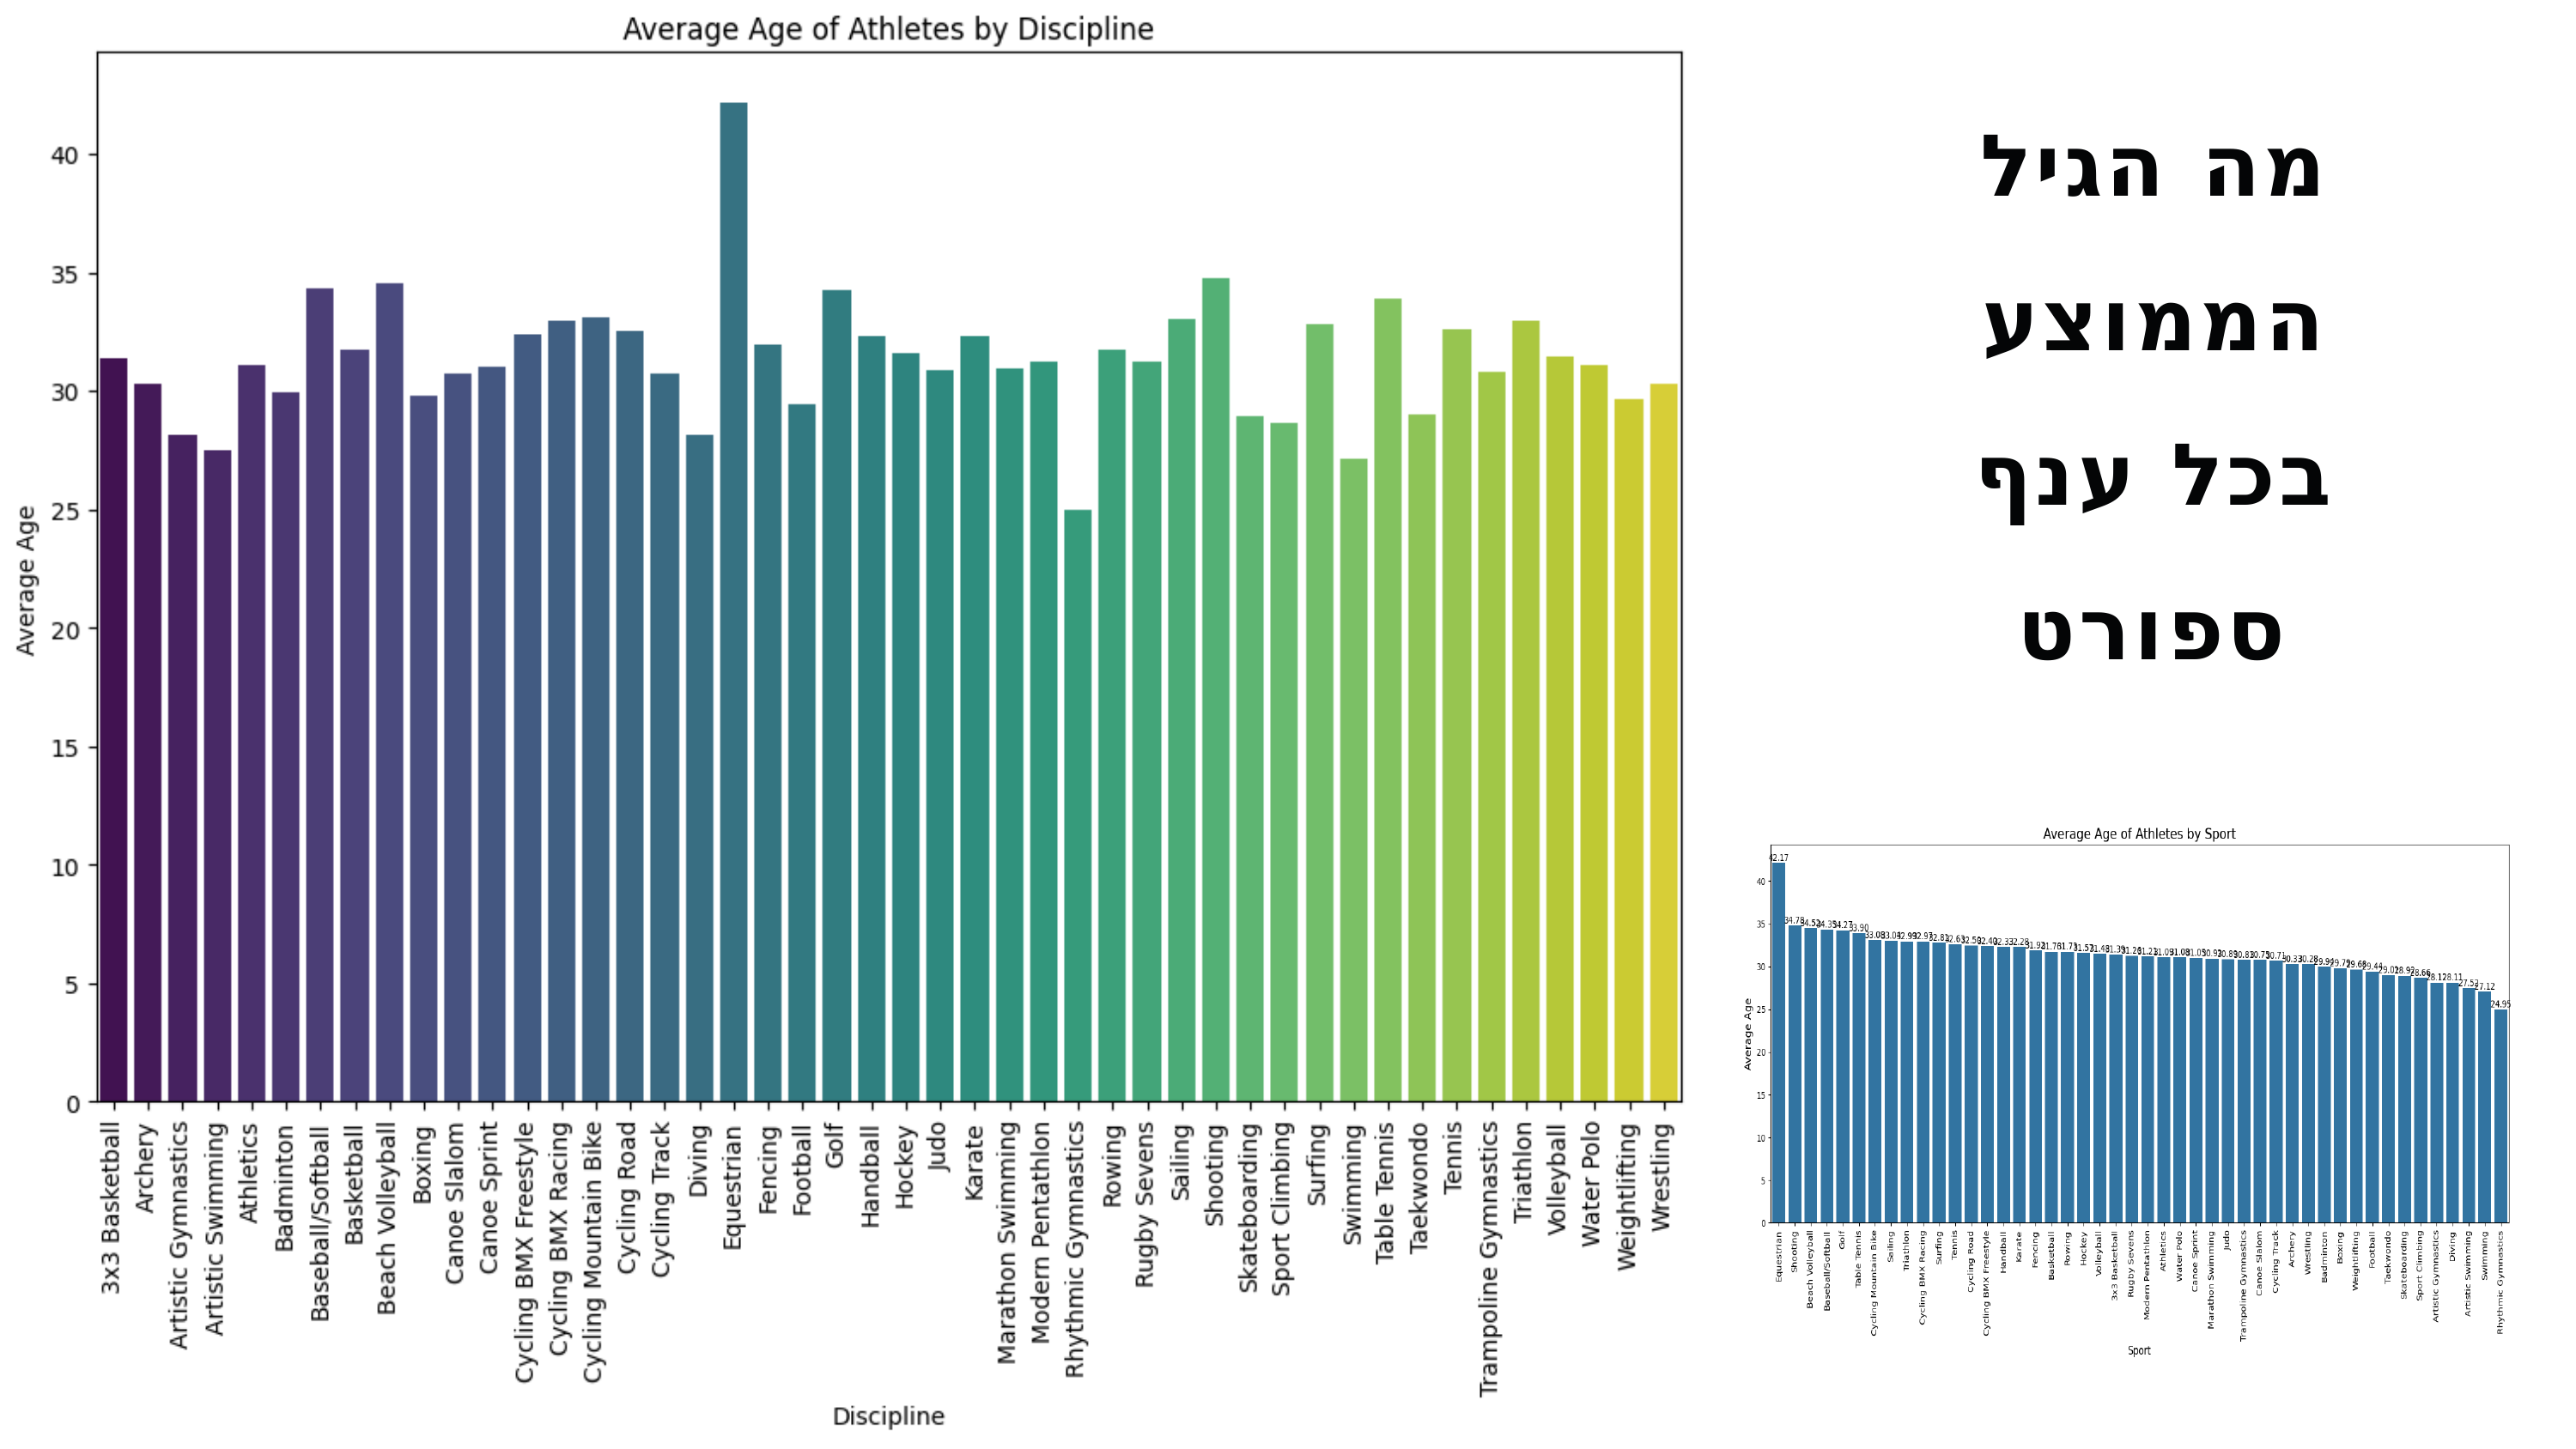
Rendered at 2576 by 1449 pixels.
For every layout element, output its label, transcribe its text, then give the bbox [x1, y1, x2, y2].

picture [0, 0, 1697, 1446]
text_box מה הגיל הממוצע בכל ענף ספורט [1888, 52, 2415, 683]
picture [1738, 820, 2517, 1364]
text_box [0, 646, 515, 803]
